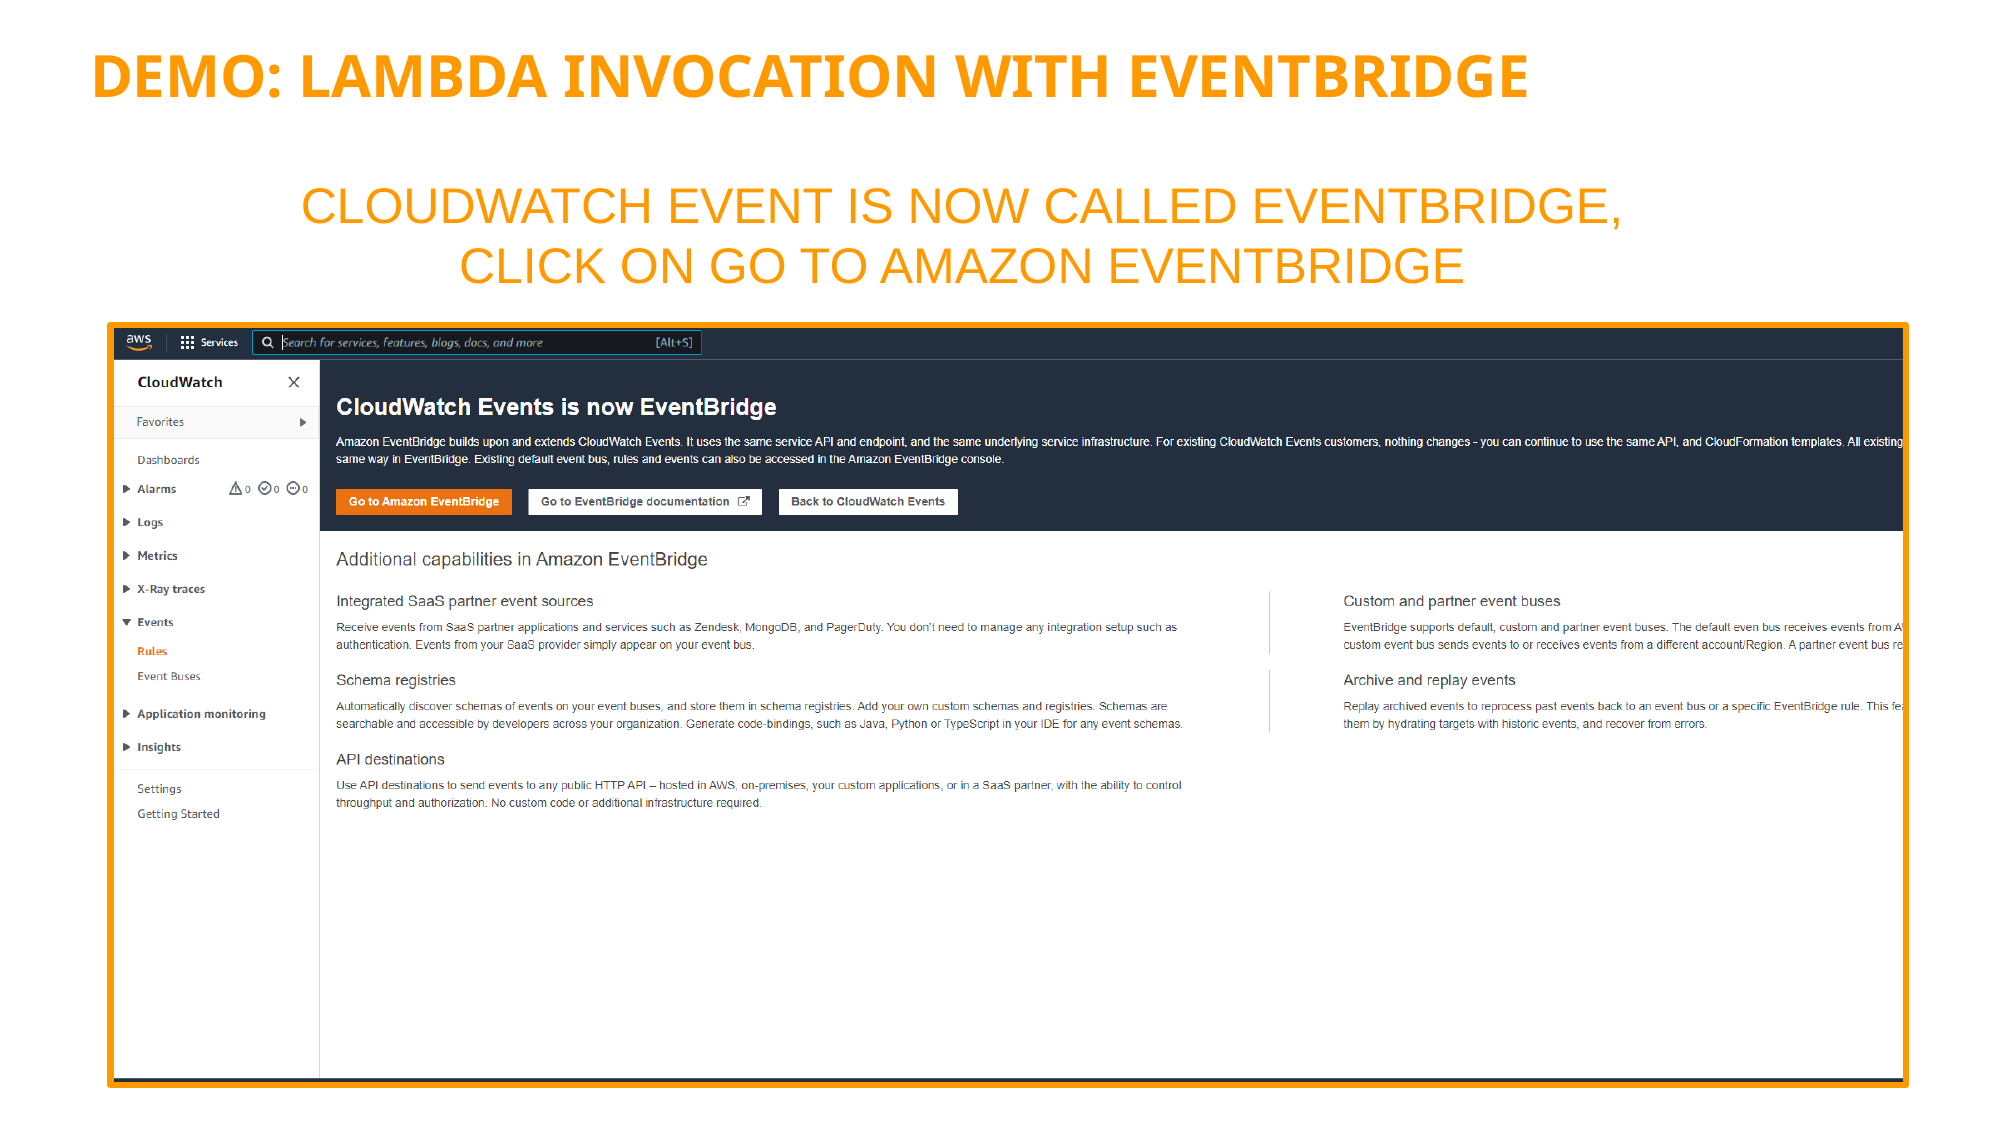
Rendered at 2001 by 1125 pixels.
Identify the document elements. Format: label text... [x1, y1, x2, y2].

picture [113, 327, 1903, 1082]
text_box DEMO: LAMBDA INVOCATION WITH EVENTBRIDGE [75, 31, 1688, 117]
text_box CLOUDWATCH EVENT IS NOW CALLED EVENTBRIDGE, CLICK ON GO TO AMAZON EVENTBRIDGE [263, 165, 1662, 301]
